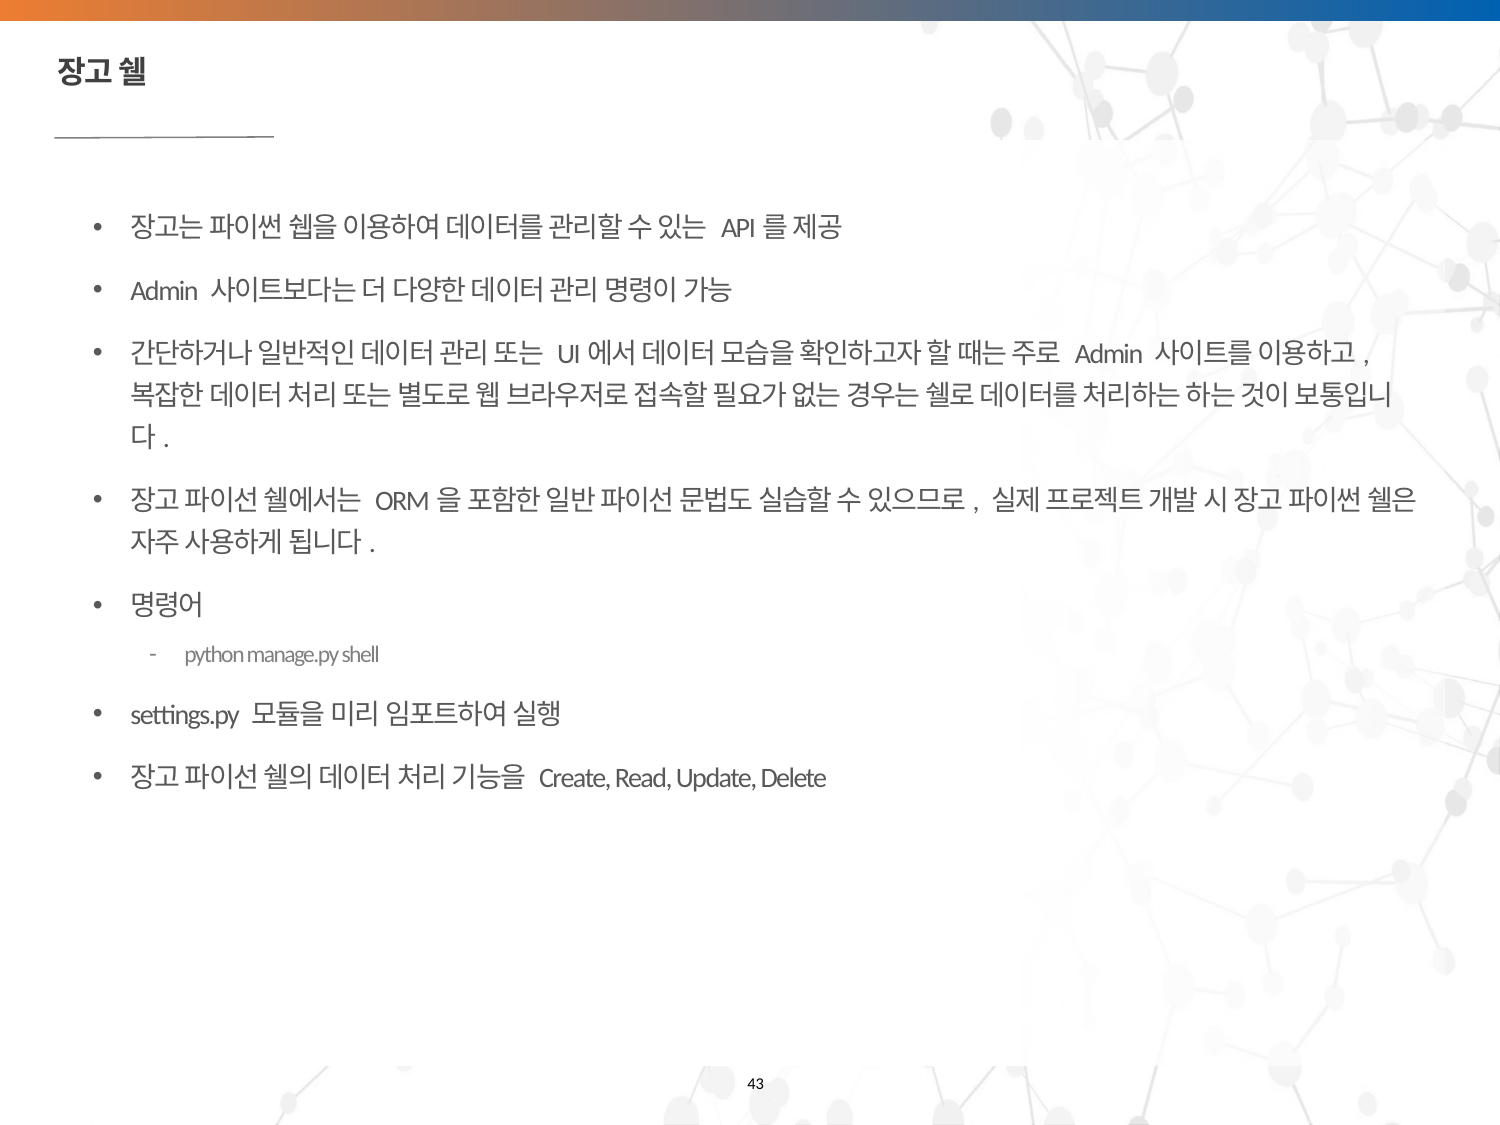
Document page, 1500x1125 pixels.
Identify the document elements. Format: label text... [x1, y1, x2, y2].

title 장고 쉘 [42, 49, 872, 117]
list 장고는 파이썬 쉡을 이용하여 데이터를 관리할 수 있는 API를 제공 Admin 사이트보다는 더 다양한 데이터 관리 명령이 가능 간단하거나 일반적인 데이터 관리 또는 UI에서 데이터 모습을 확인하고자 할 때는 주로 Admin 사이트를 이용하고, 복잡한 데이터 처리 또는 별도로 웹 브라우저로 접속할 필요가 없는 경우는 쉘로 데이터를 처리하는 하는 것이 보통입니다. 장고 파이선 쉘에서는 ORM을 포함한 일반 파이선 문법도 실습할 수 있으므로, 실제 프로젝트 개발 시 장고 파이썬 쉘은 자주 사용하게 됩니다. 명령어 python manage.py shell settings.py 모듈을 미리 임포트하여 실행 장고 파이선 쉘의 데이터 처리 기능을 Create, Read, Update, Delete [78, 193, 1433, 1035]
slide_number 43 [586, 1065, 925, 1125]
